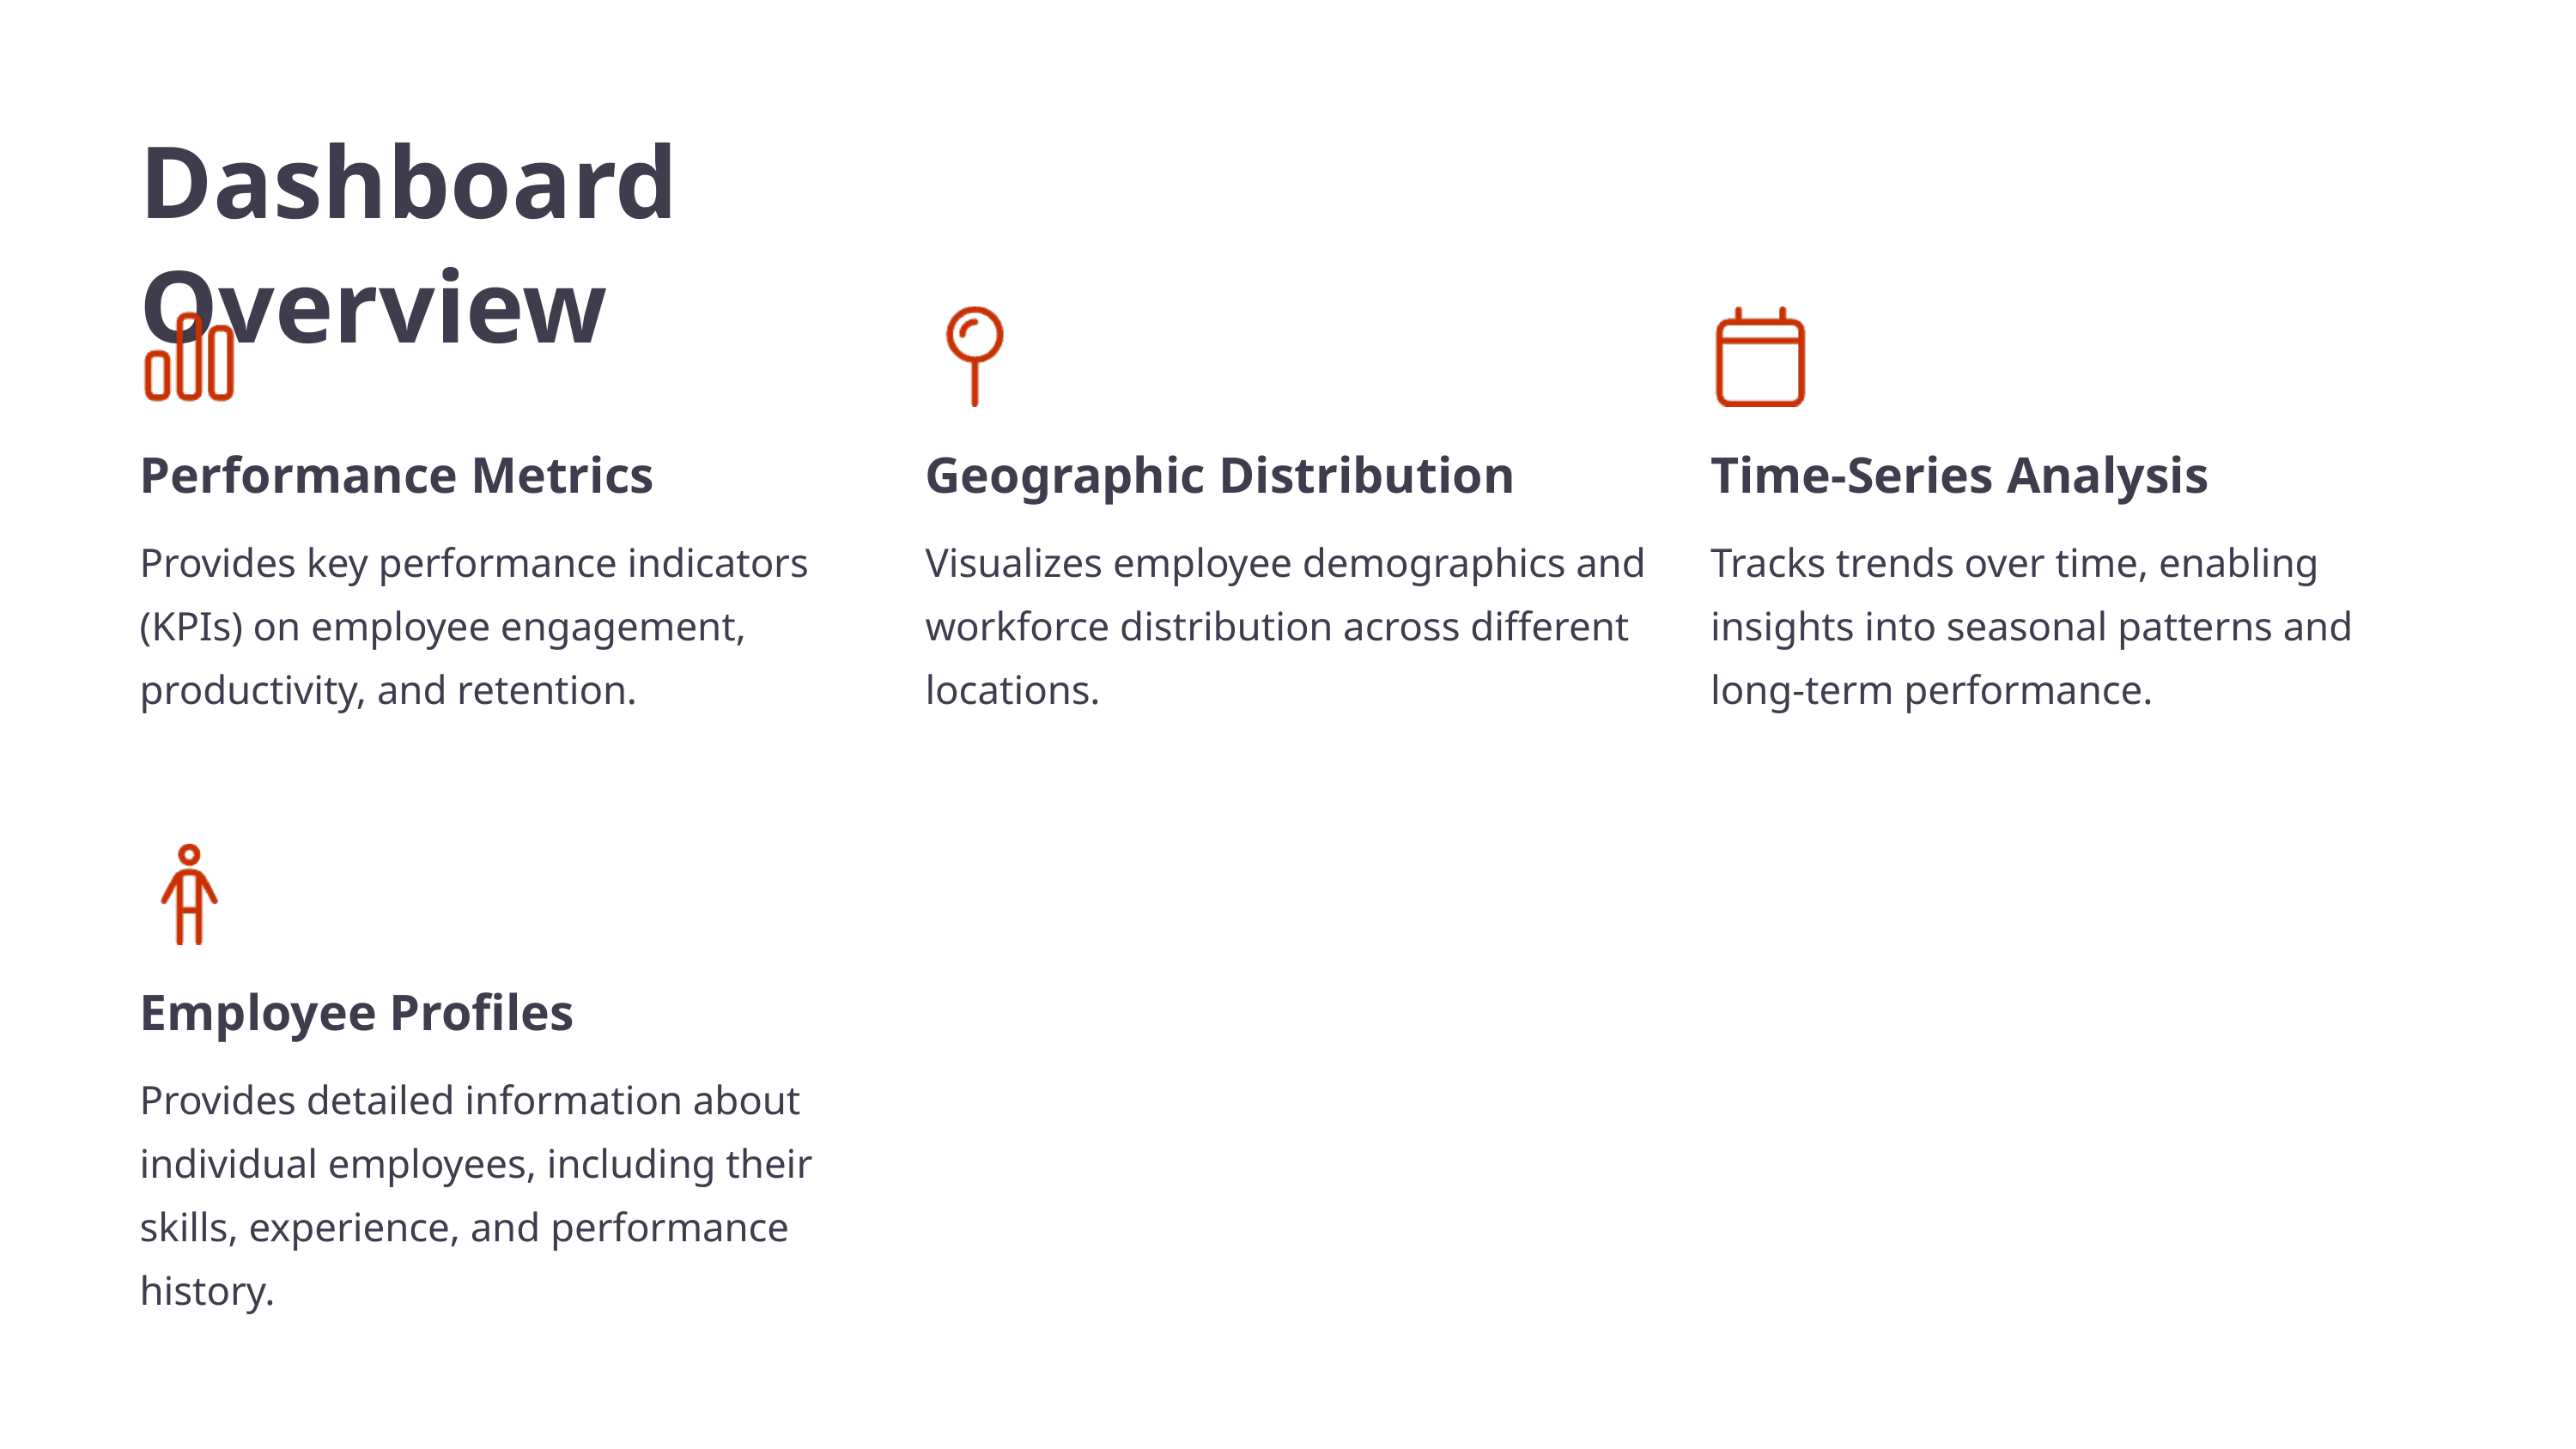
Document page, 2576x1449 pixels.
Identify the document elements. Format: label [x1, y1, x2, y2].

text_box [0, 0, 2576, 1449]
